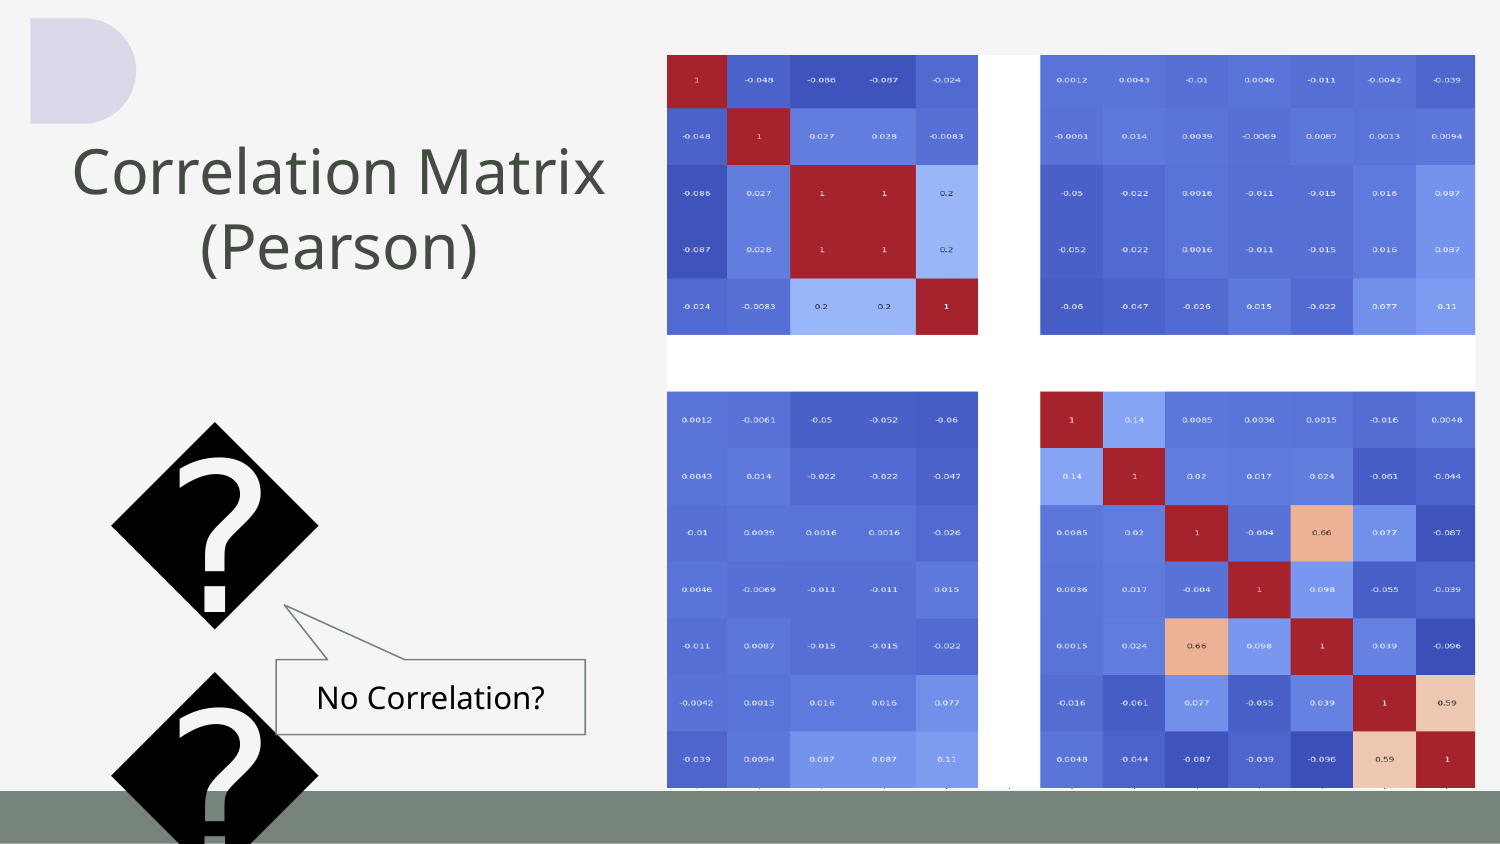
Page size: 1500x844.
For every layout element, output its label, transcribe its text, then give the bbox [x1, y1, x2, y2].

picture [666, 55, 1476, 789]
text_box 😕 [93, 388, 336, 844]
title Correlation Matrix (Pearson) [35, 116, 643, 312]
text_box No Correlation? [276, 604, 586, 735]
